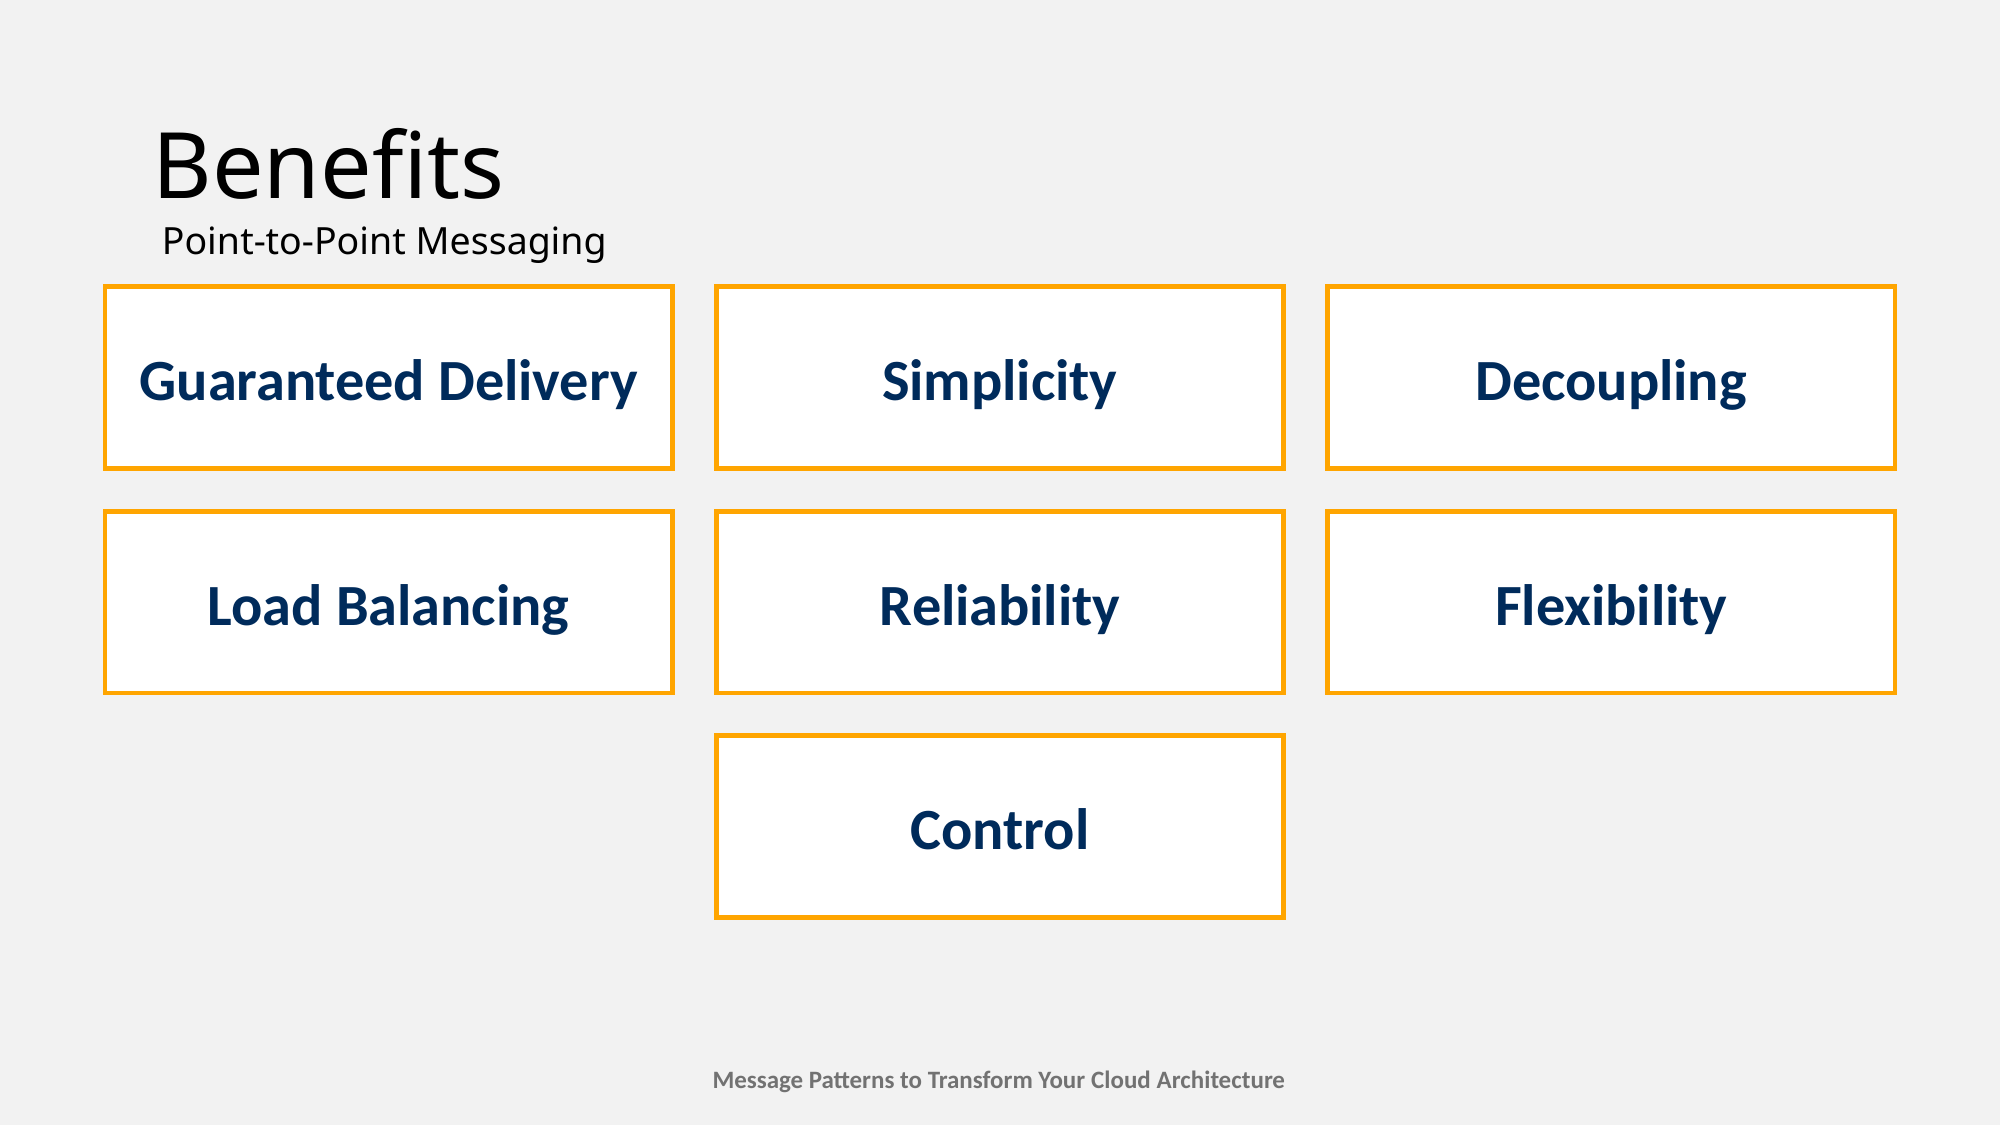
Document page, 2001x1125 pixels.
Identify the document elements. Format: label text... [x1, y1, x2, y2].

text_box Control [715, 735, 1285, 918]
title Benefits [137, 59, 1863, 278]
text_box Point-to-Point Messaging [147, 209, 623, 270]
text_box Decoupling [1327, 286, 1896, 469]
text_box Guaranteed Delivery [104, 286, 673, 469]
text_box Simplicity [715, 286, 1285, 469]
text_box Reliability [715, 510, 1285, 694]
text_box Load Balancing [104, 510, 673, 694]
text_box Flexibility [1327, 510, 1896, 694]
